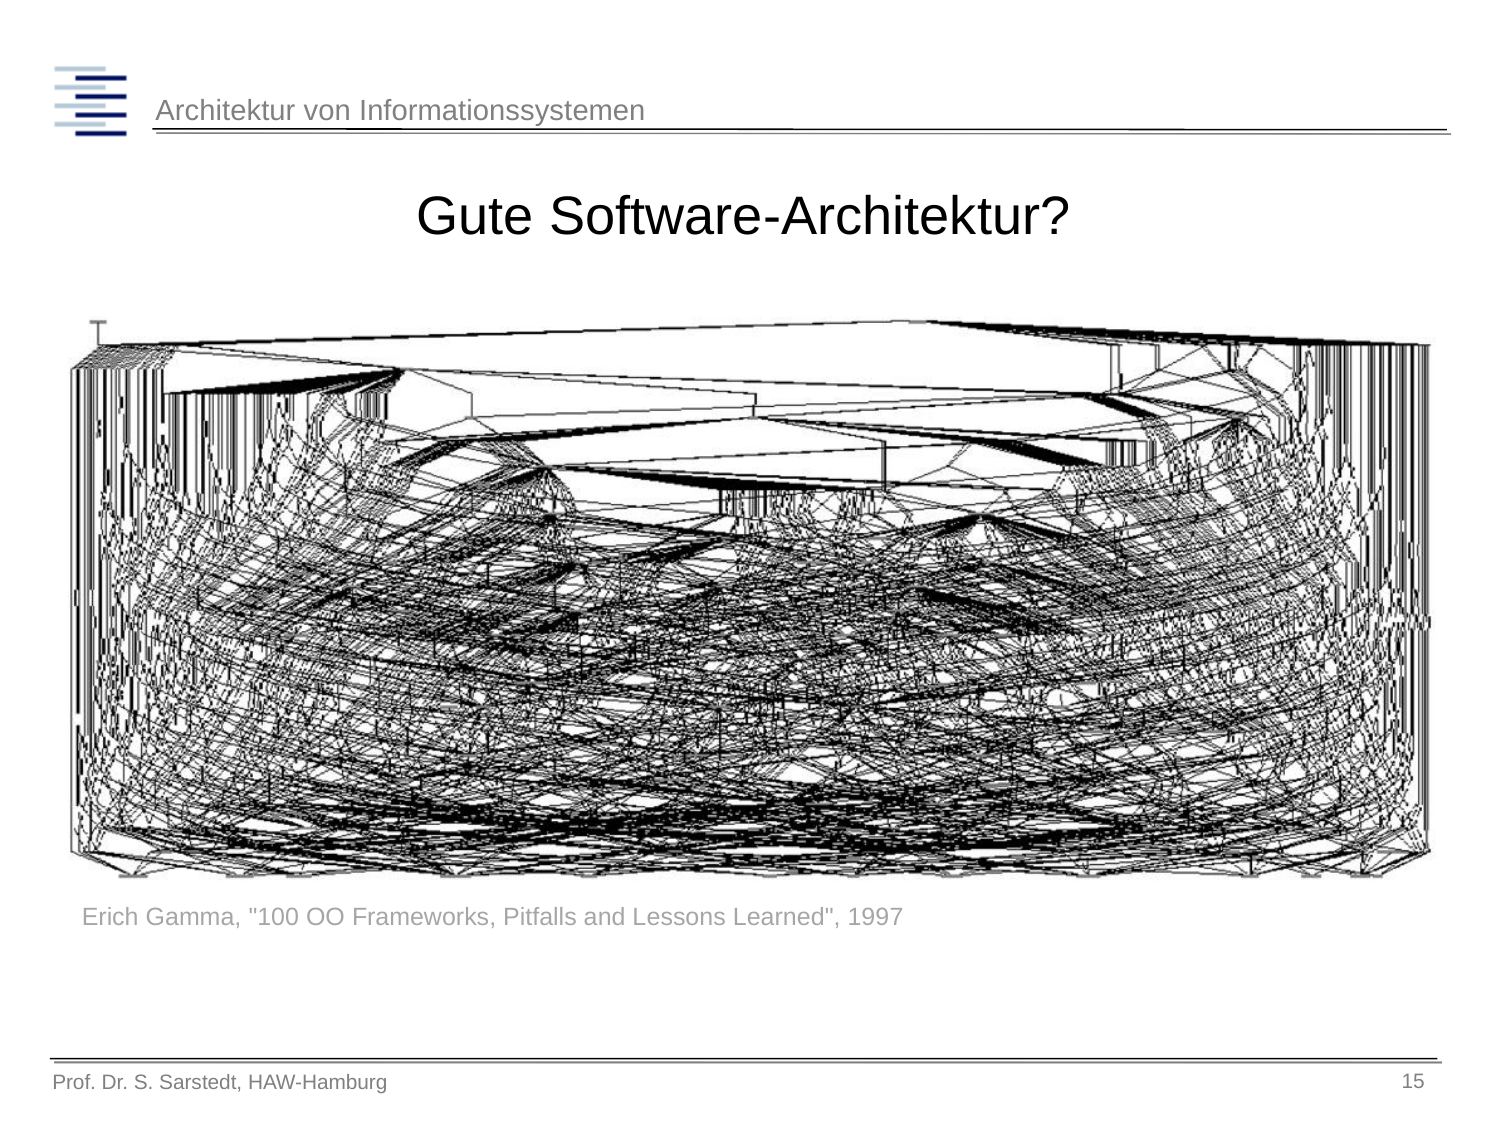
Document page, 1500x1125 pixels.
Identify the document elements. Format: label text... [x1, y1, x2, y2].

picture [58, 255, 1476, 971]
title Gute Software-Architektur? [49, 174, 1438, 251]
picture [46, 58, 141, 148]
